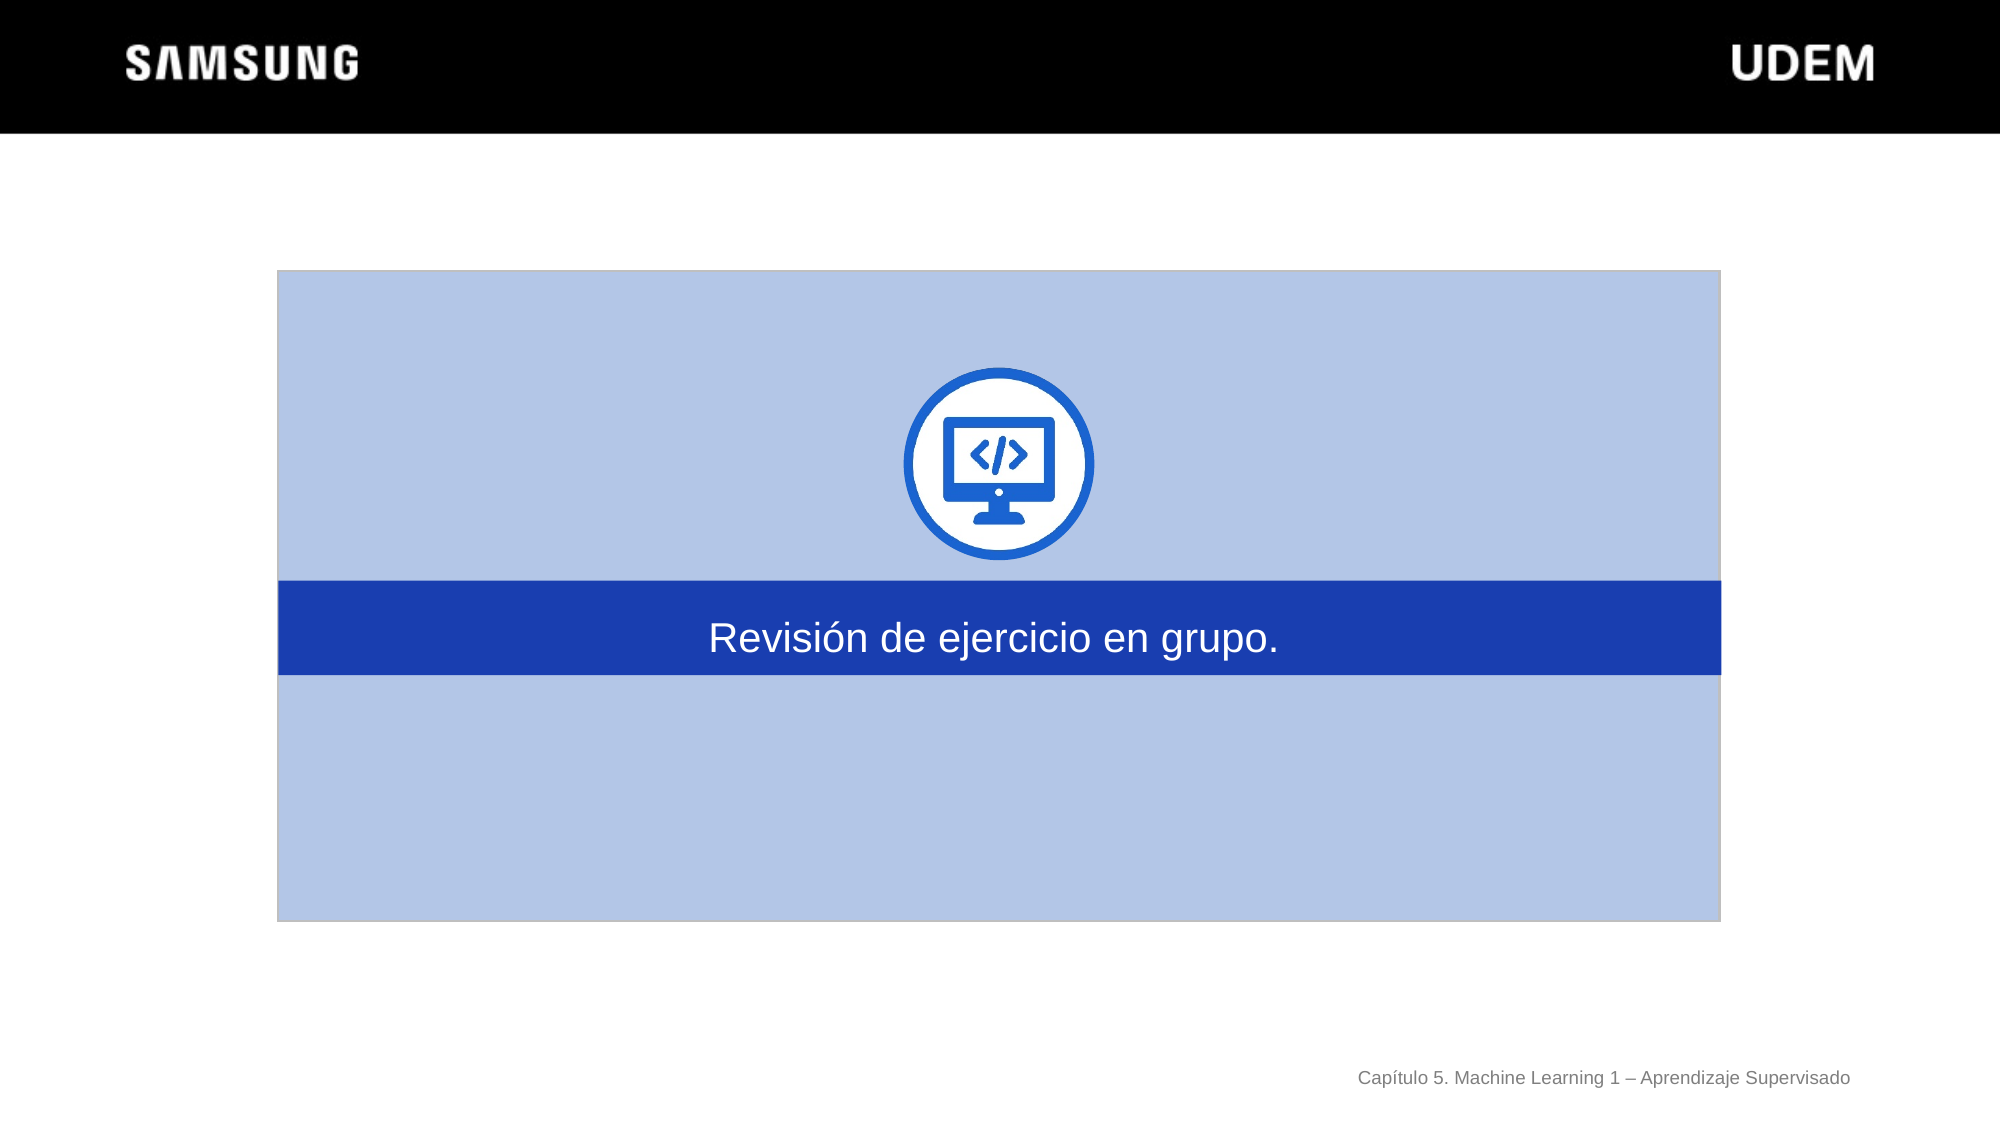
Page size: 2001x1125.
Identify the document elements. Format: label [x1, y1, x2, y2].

text_box [278, 271, 1722, 922]
picture [0, 0, 2000, 1124]
